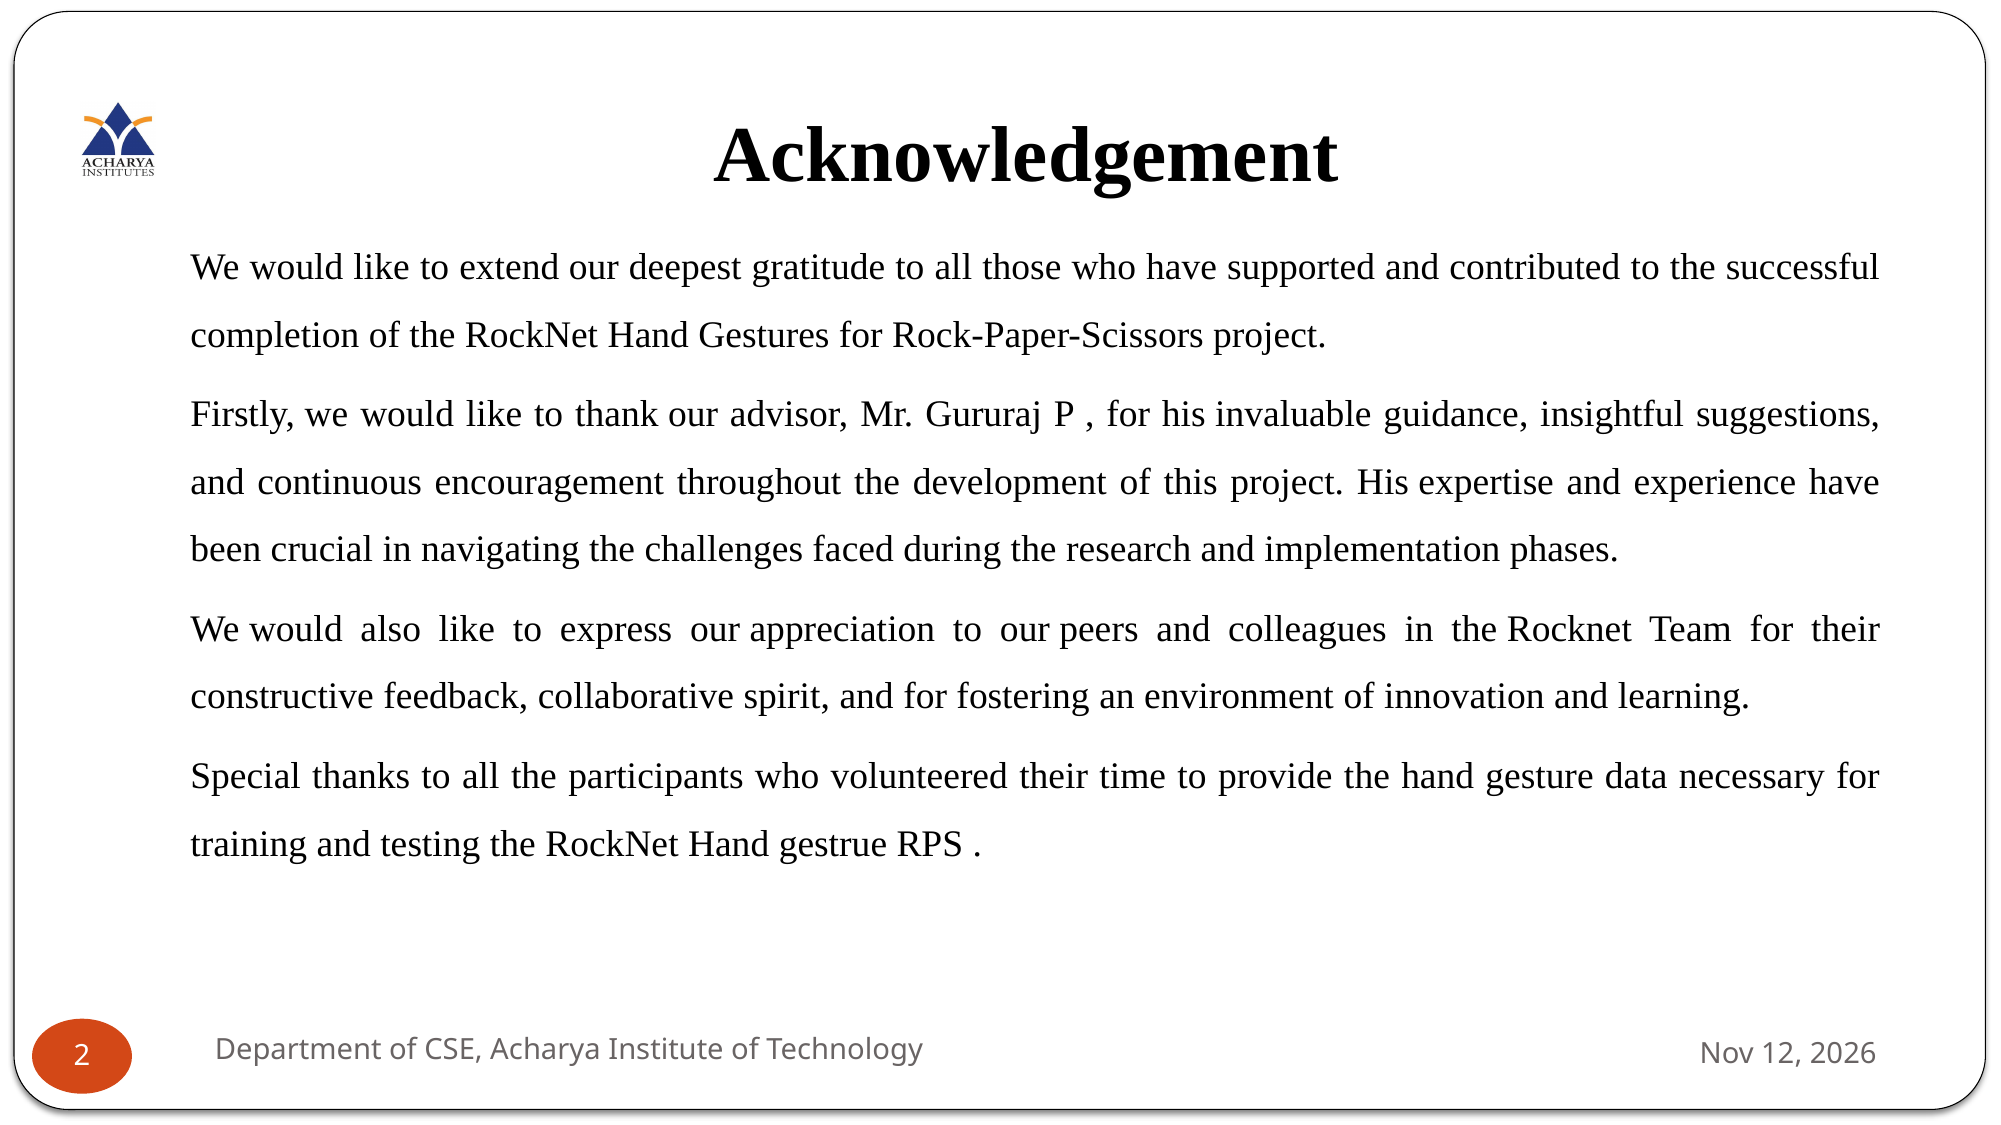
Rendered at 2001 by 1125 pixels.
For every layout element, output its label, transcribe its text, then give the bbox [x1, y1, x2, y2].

footer Department of CSE, Acharya Institute of Technology [200, 1012, 1067, 1088]
picture [80, 101, 156, 177]
list We would like to extend our deepest gratitude to all those who have supported and contributed to the successful completion of the RockNet Hand Gestures for Rock-Paper-Scissors project. Firstly, we would like to thank our advisor, Mr. Gururaj P , for his invaluable guidance, insightful suggestions, and continuous encouragement throughout the development of this project. His expertise and experience have been crucial in navigating the challenges faced during the research and implementation phases. We would also like to express our appreciation to our peers and colleagues in the Rocknet Team for their constructive feedback, collaborative spirit, and for fostering an environment of innovation and learning. Special thanks to all the participants who volunteered their time to provide the hand gesture data necessary for training and testing the RockNet Hand gestrue RPS . [175, 212, 1898, 936]
title Acknowledgement [176, 24, 1877, 212]
slide_number 18-Jul-24 [1350, 1015, 1892, 1094]
slide_number 2 [32, 1018, 132, 1094]
